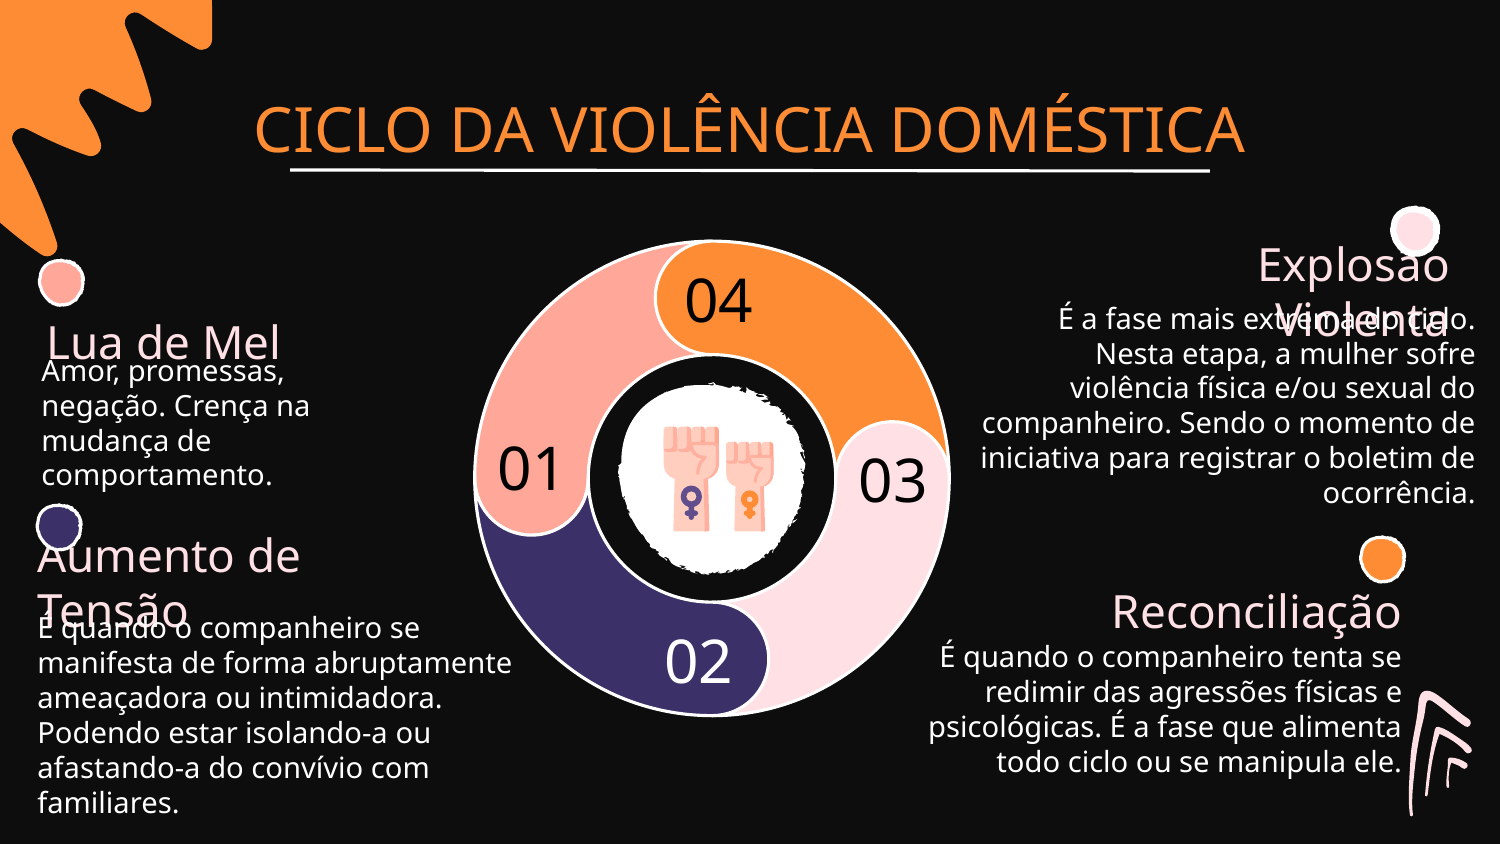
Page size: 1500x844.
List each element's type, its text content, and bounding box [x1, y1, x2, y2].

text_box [468, 240, 957, 716]
text_box Aumento de Tensão [22, 557, 394, 607]
text_box É quando o companheiro tenta se redimir das agressões físicas e psicológicas. É a fase que alimenta todo ciclo ou se manipula ele. [896, 627, 1418, 790]
text_box É quando o companheiro se manifesta de forma abruptamente ameaçadora ou intimidadora. Podendo estar isolando-a ou afastando-a do convívio com familiares. [22, 619, 559, 810]
title CICLO DA VIOLÊNCIA DOMÉSTICA [116, 88, 1383, 167]
text_box Lua de Mel [31, 316, 385, 348]
text_box Amor, promessas, negação. Crença na mudança de comportamento. [26, 348, 432, 496]
text_box [37, 504, 82, 551]
text_box [1360, 536, 1405, 583]
text_box Reconciliação [960, 578, 1418, 627]
text_box Explosão Violenta [1111, 266, 1466, 291]
text_box É a fase mais extrema do ciclo. Nesta etapa, a mulher sofre violência física e/ou sexual do companheiro. Sendo o momento de iniciativa para registrar o boletim de ocorrência. [960, 291, 1491, 518]
text_box [39, 260, 84, 306]
text_box [1393, 208, 1438, 254]
